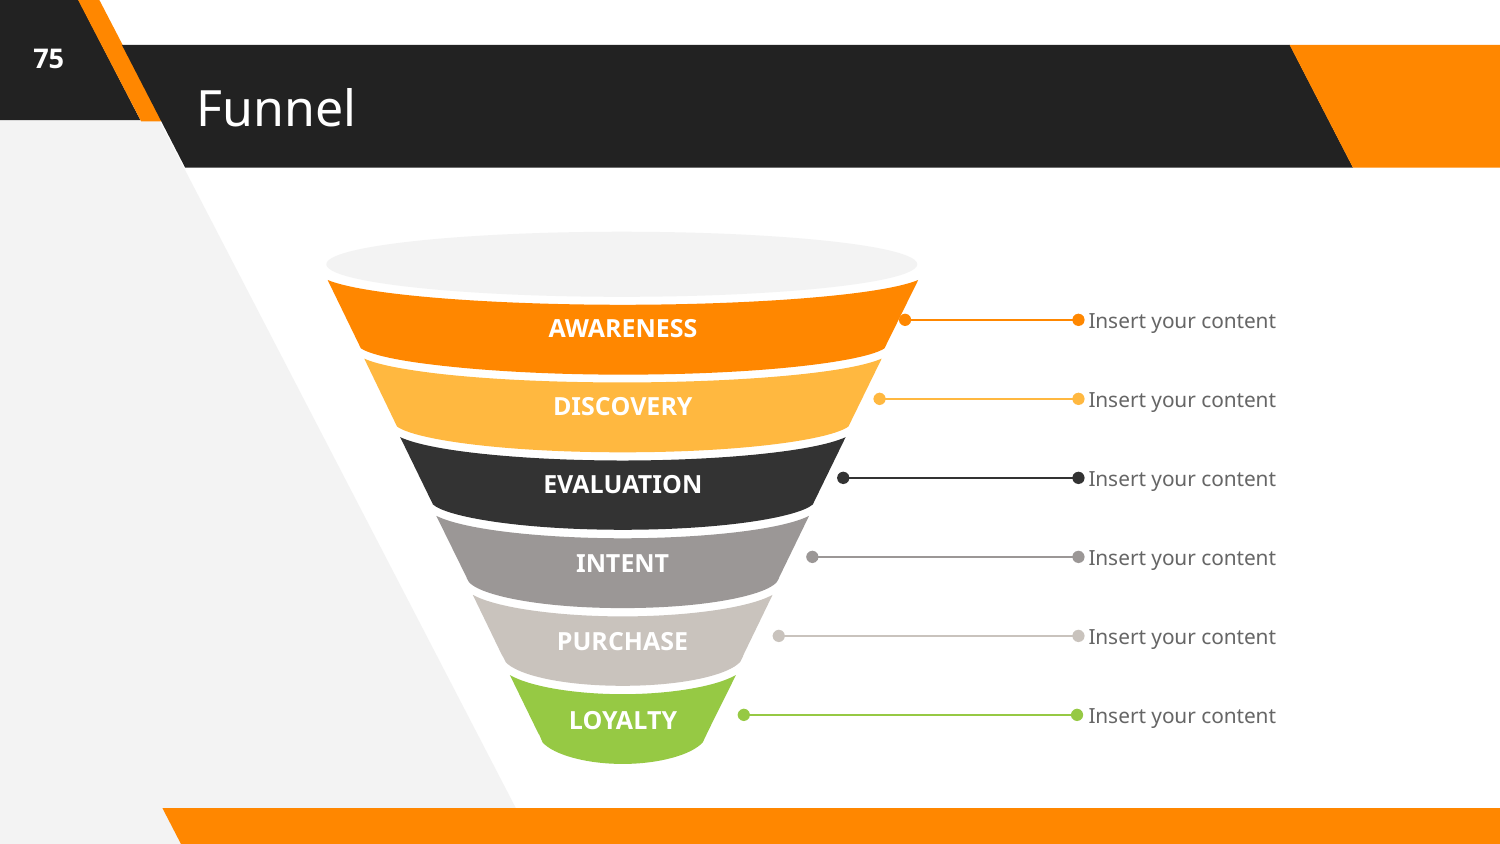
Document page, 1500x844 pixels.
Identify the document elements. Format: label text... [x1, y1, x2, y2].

text_box Insert your content [1088, 686, 1400, 744]
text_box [326, 231, 919, 765]
text_box Insert your content [1088, 370, 1400, 428]
text_box Insert your content [1088, 291, 1400, 349]
text_box Insert your content [1088, 528, 1400, 586]
text_box Insert your content [1088, 607, 1400, 665]
title Funnel [181, 45, 1285, 169]
slide_number 75 [0, 0, 98, 121]
text_box Insert your content [1088, 449, 1400, 507]
